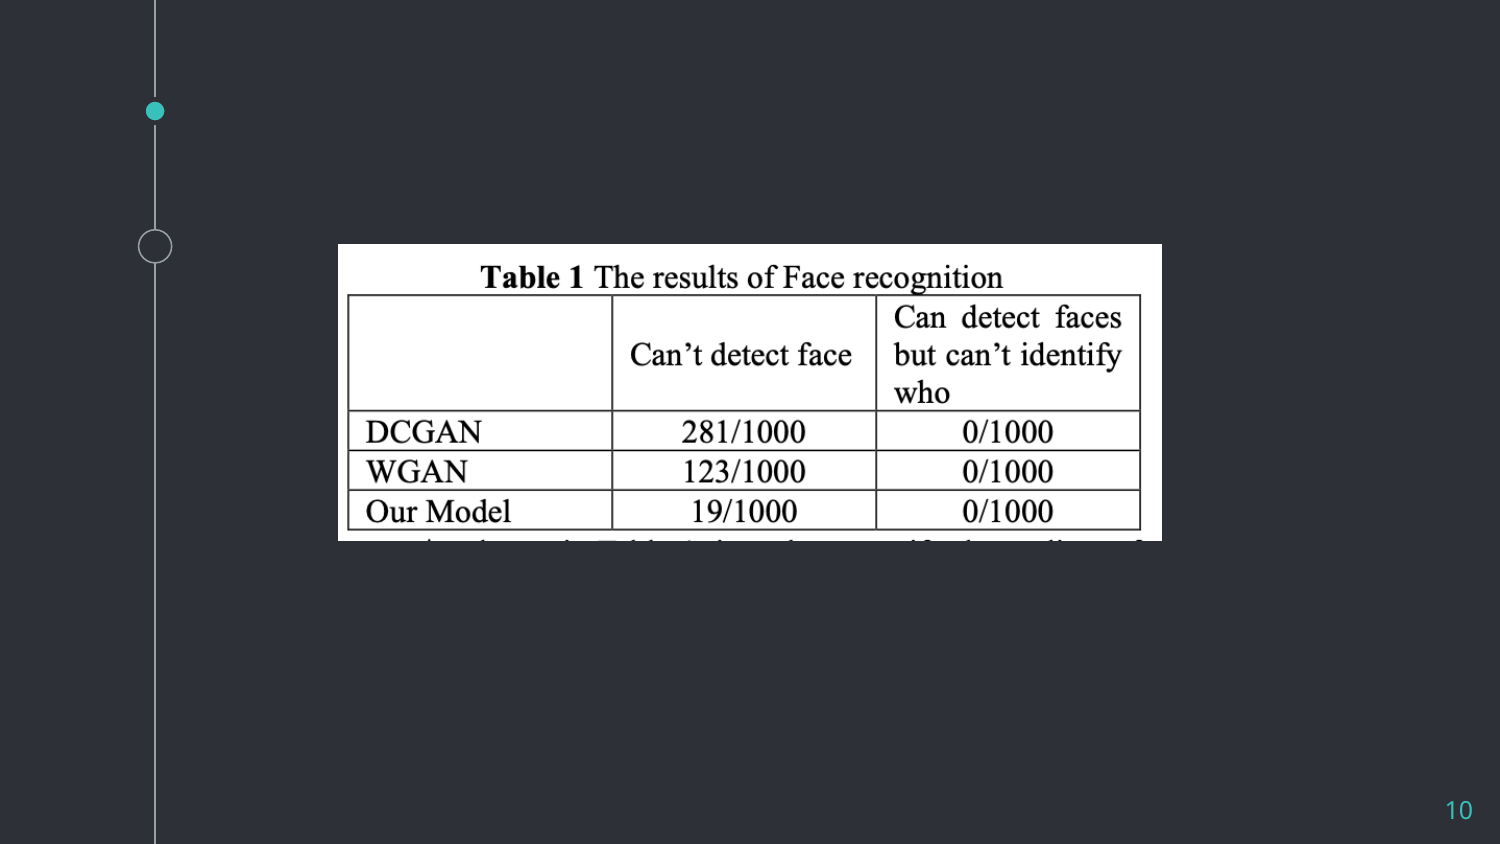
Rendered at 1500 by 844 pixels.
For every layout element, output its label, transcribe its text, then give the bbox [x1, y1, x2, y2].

slide_number 10 [1398, 779, 1489, 832]
picture [338, 244, 1162, 541]
